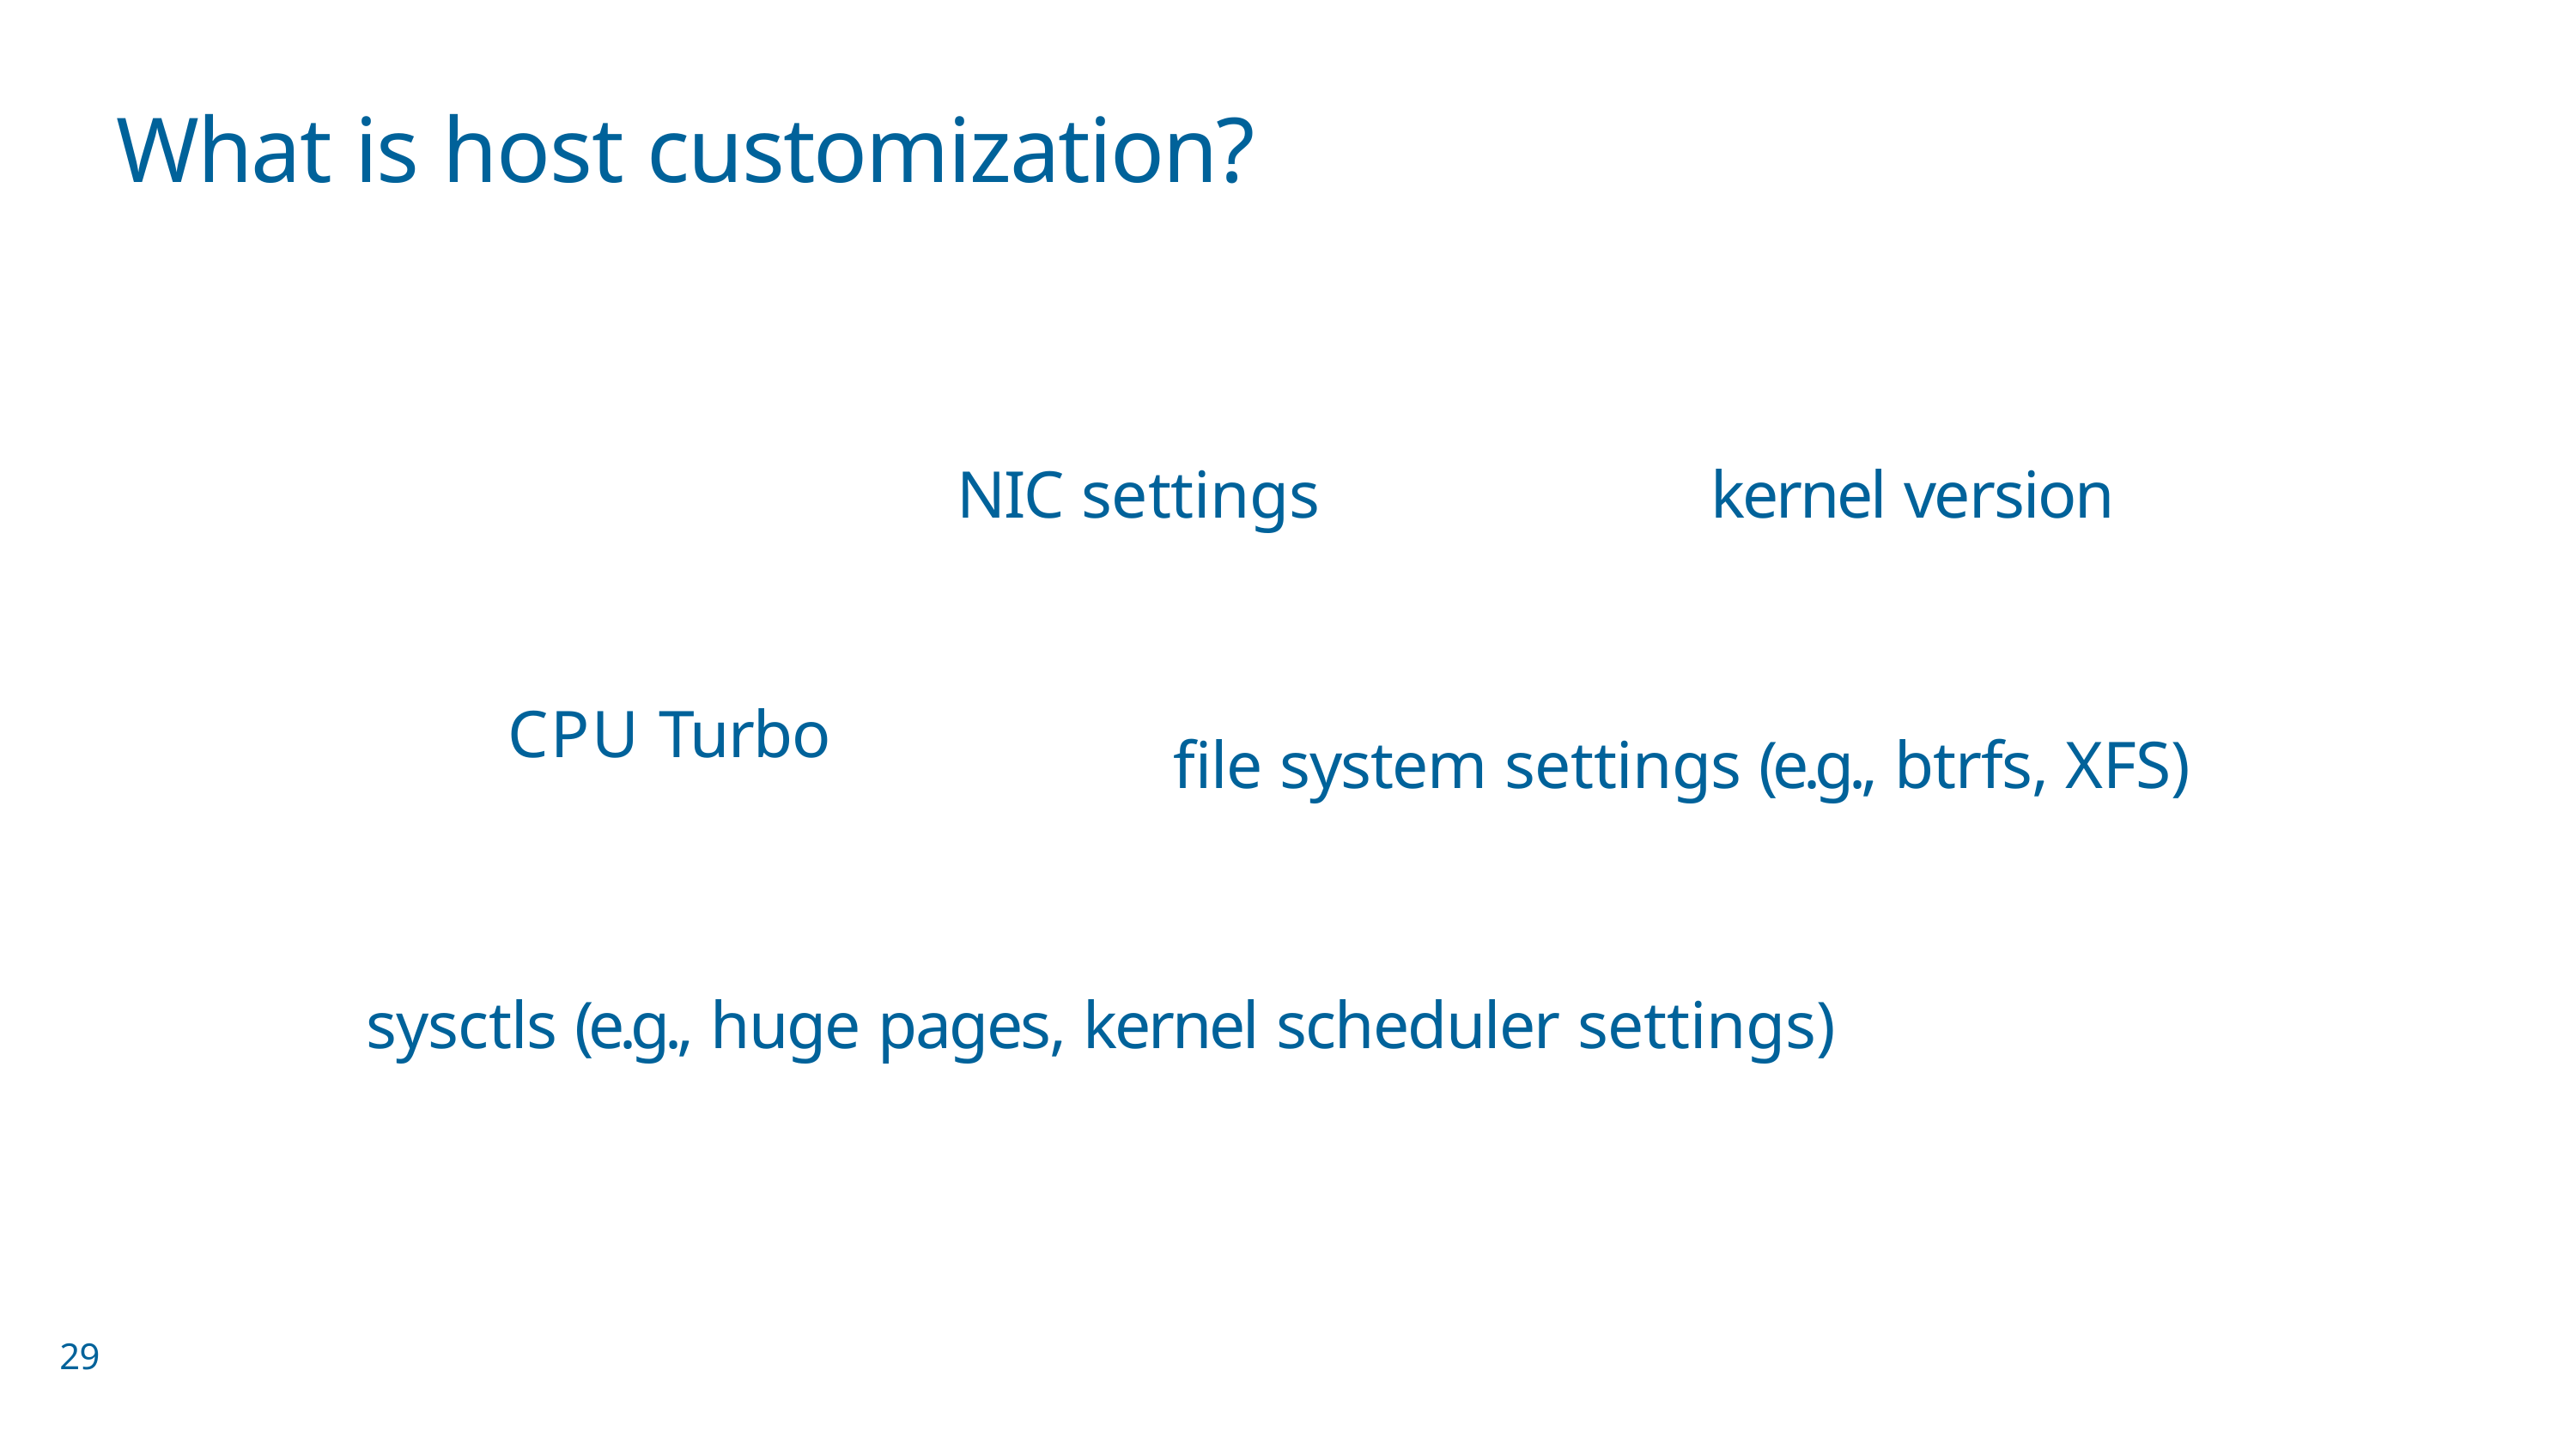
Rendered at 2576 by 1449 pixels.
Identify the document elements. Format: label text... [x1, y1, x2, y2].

title What is host customization? [110, 76, 2516, 335]
text_box kernel version [1709, 452, 2136, 531]
slide_number 29 [47, 1331, 113, 1449]
text_box sysctls (e.g., huge pages, kernel scheduler settings) [364, 982, 1930, 1062]
text_box NIC settings [955, 452, 1340, 531]
text_box CPU Turbo [505, 691, 842, 771]
text_box file system settings (e.g., btrfs, XFS) [1171, 722, 2284, 802]
